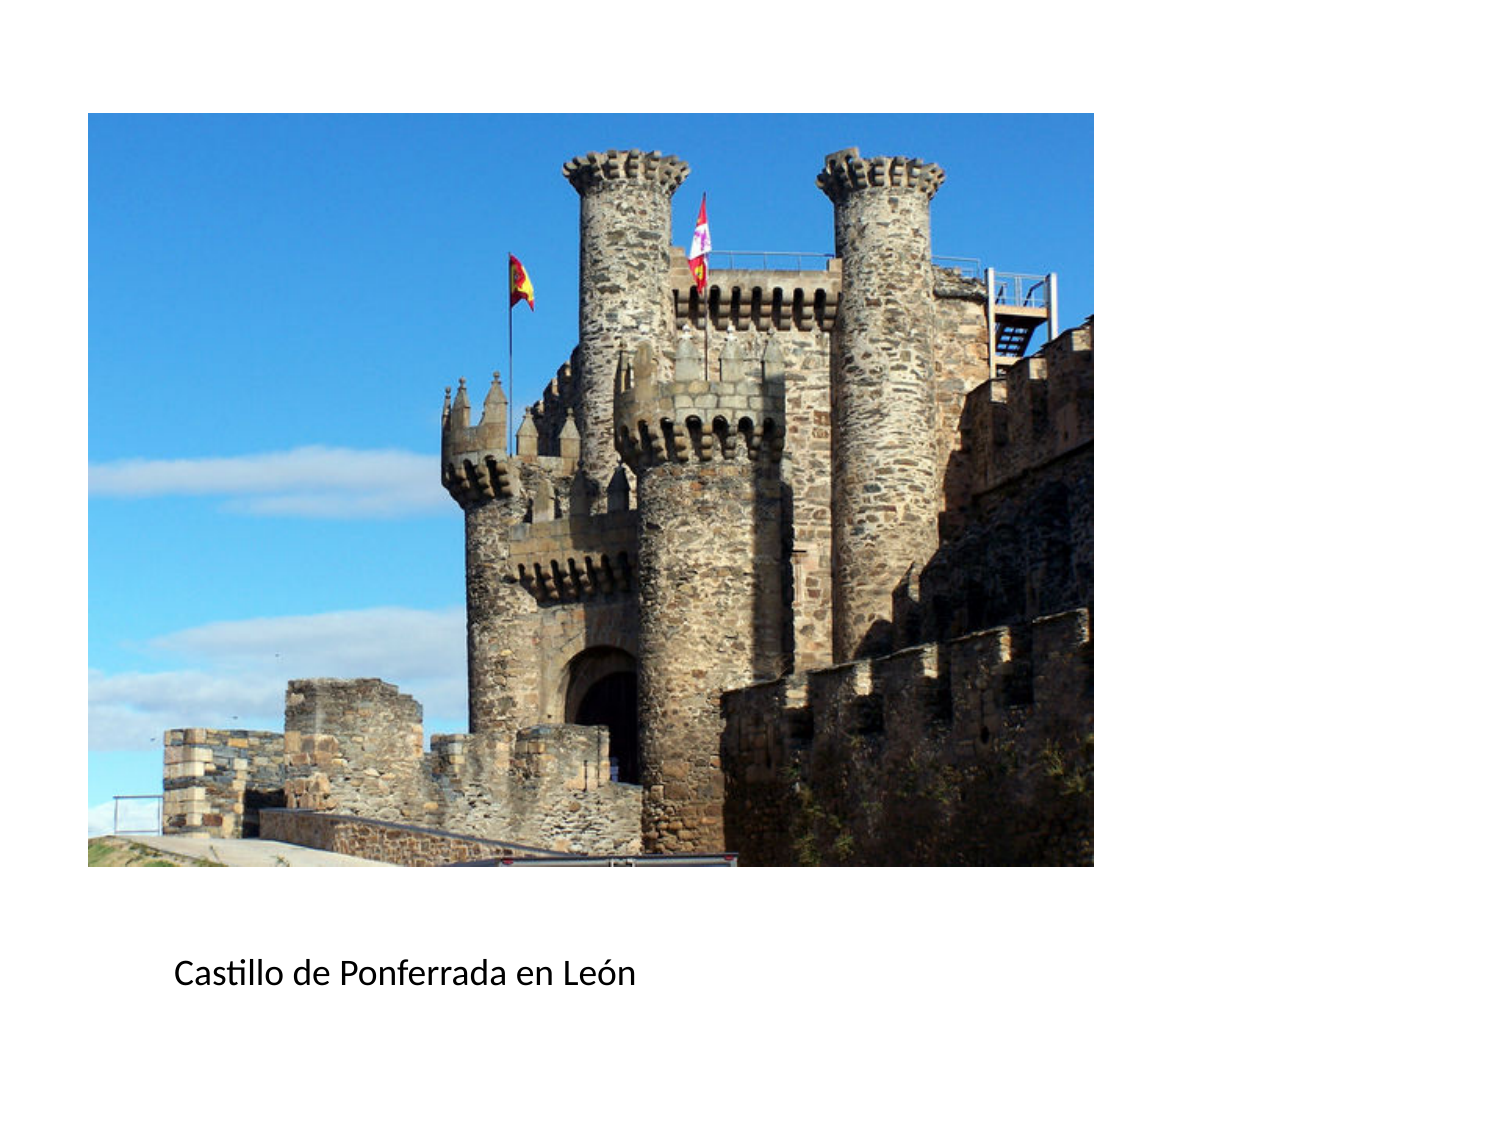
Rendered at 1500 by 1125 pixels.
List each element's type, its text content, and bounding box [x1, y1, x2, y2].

text_box Castillo de Ponferrada en León [159, 940, 939, 1001]
picture [88, 113, 1094, 867]
